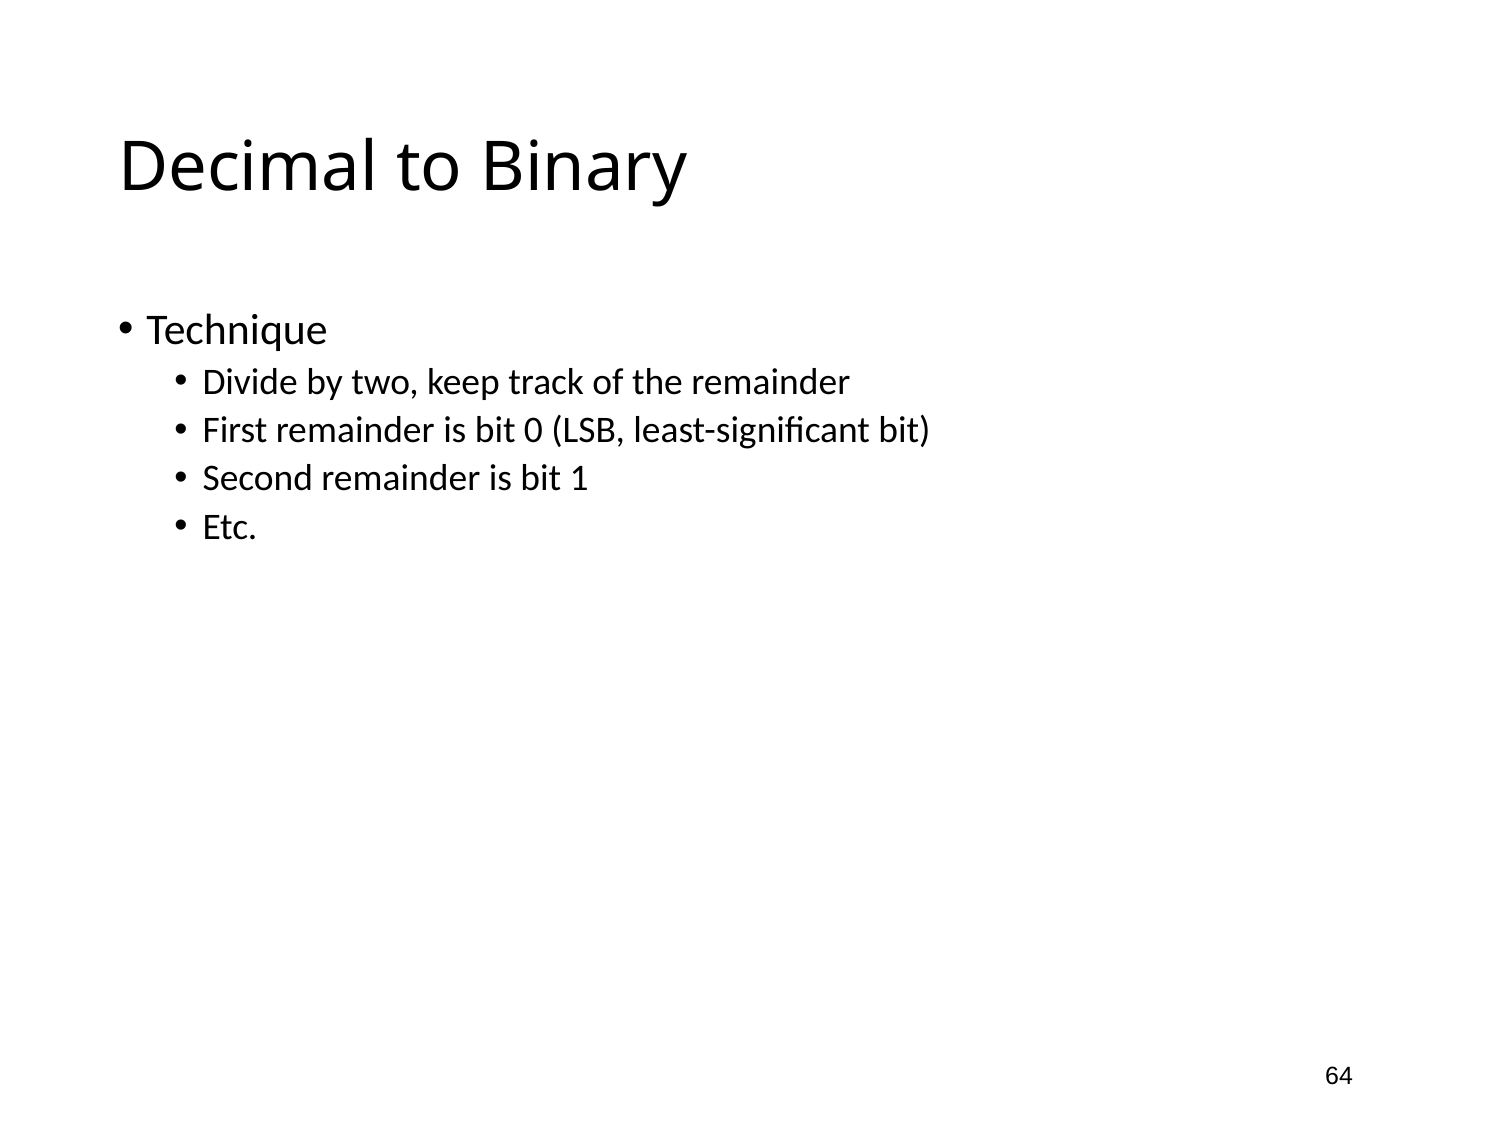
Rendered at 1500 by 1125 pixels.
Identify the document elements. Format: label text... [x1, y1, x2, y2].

list Technique Divide by two, keep track of the remainder First remainder is bit 0 (LSB, least-significant bit) Second remainder is bit 1 Etc. [103, 299, 1397, 1014]
title Decimal to Binary [103, 59, 1397, 278]
